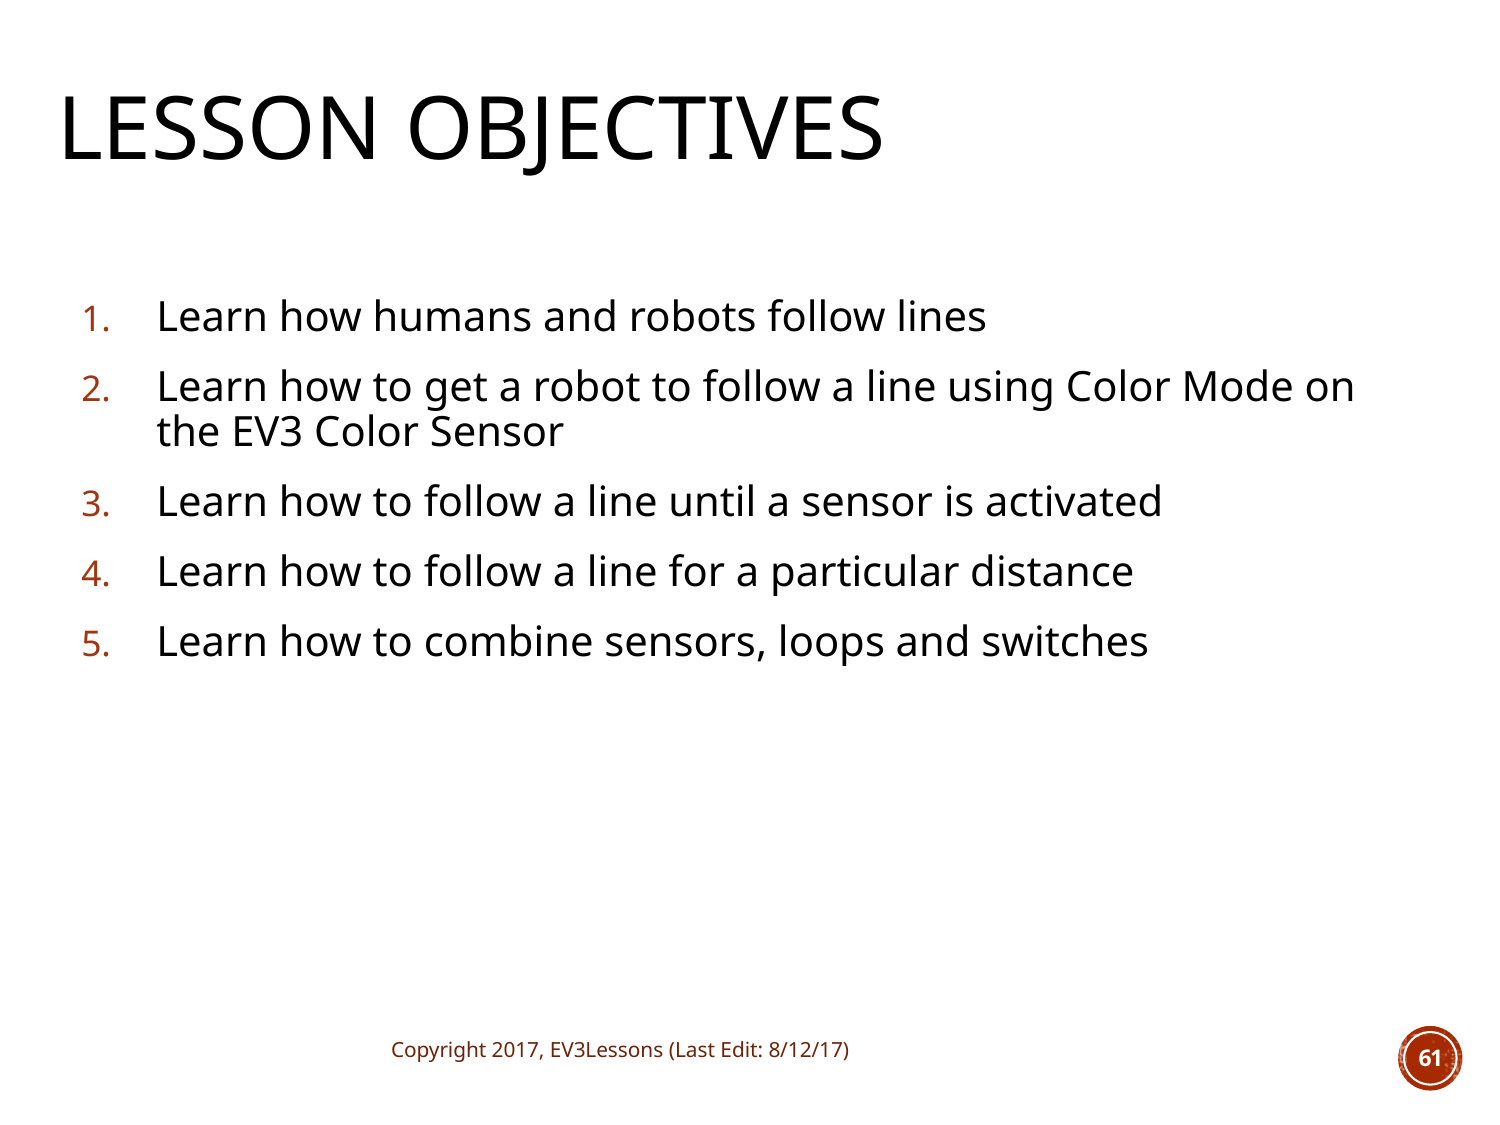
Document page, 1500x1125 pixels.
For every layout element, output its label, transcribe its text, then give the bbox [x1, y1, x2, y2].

slide_number 61 [1391, 1028, 1471, 1089]
list Learn how humans and robots follow lines Learn how to get a robot to follow a line using Color Mode on the EV3 Color Sensor Learn how to follow a line until a sensor is activated Learn how to follow a line for a particular distance Learn how to combine sensors, loops and switches [66, 287, 1419, 1005]
footer Copyright 2017, EV3Lessons (Last Edit: 8/12/17) [376, 1012, 891, 1089]
title LESSON OBJECTIVES [42, 48, 1443, 216]
